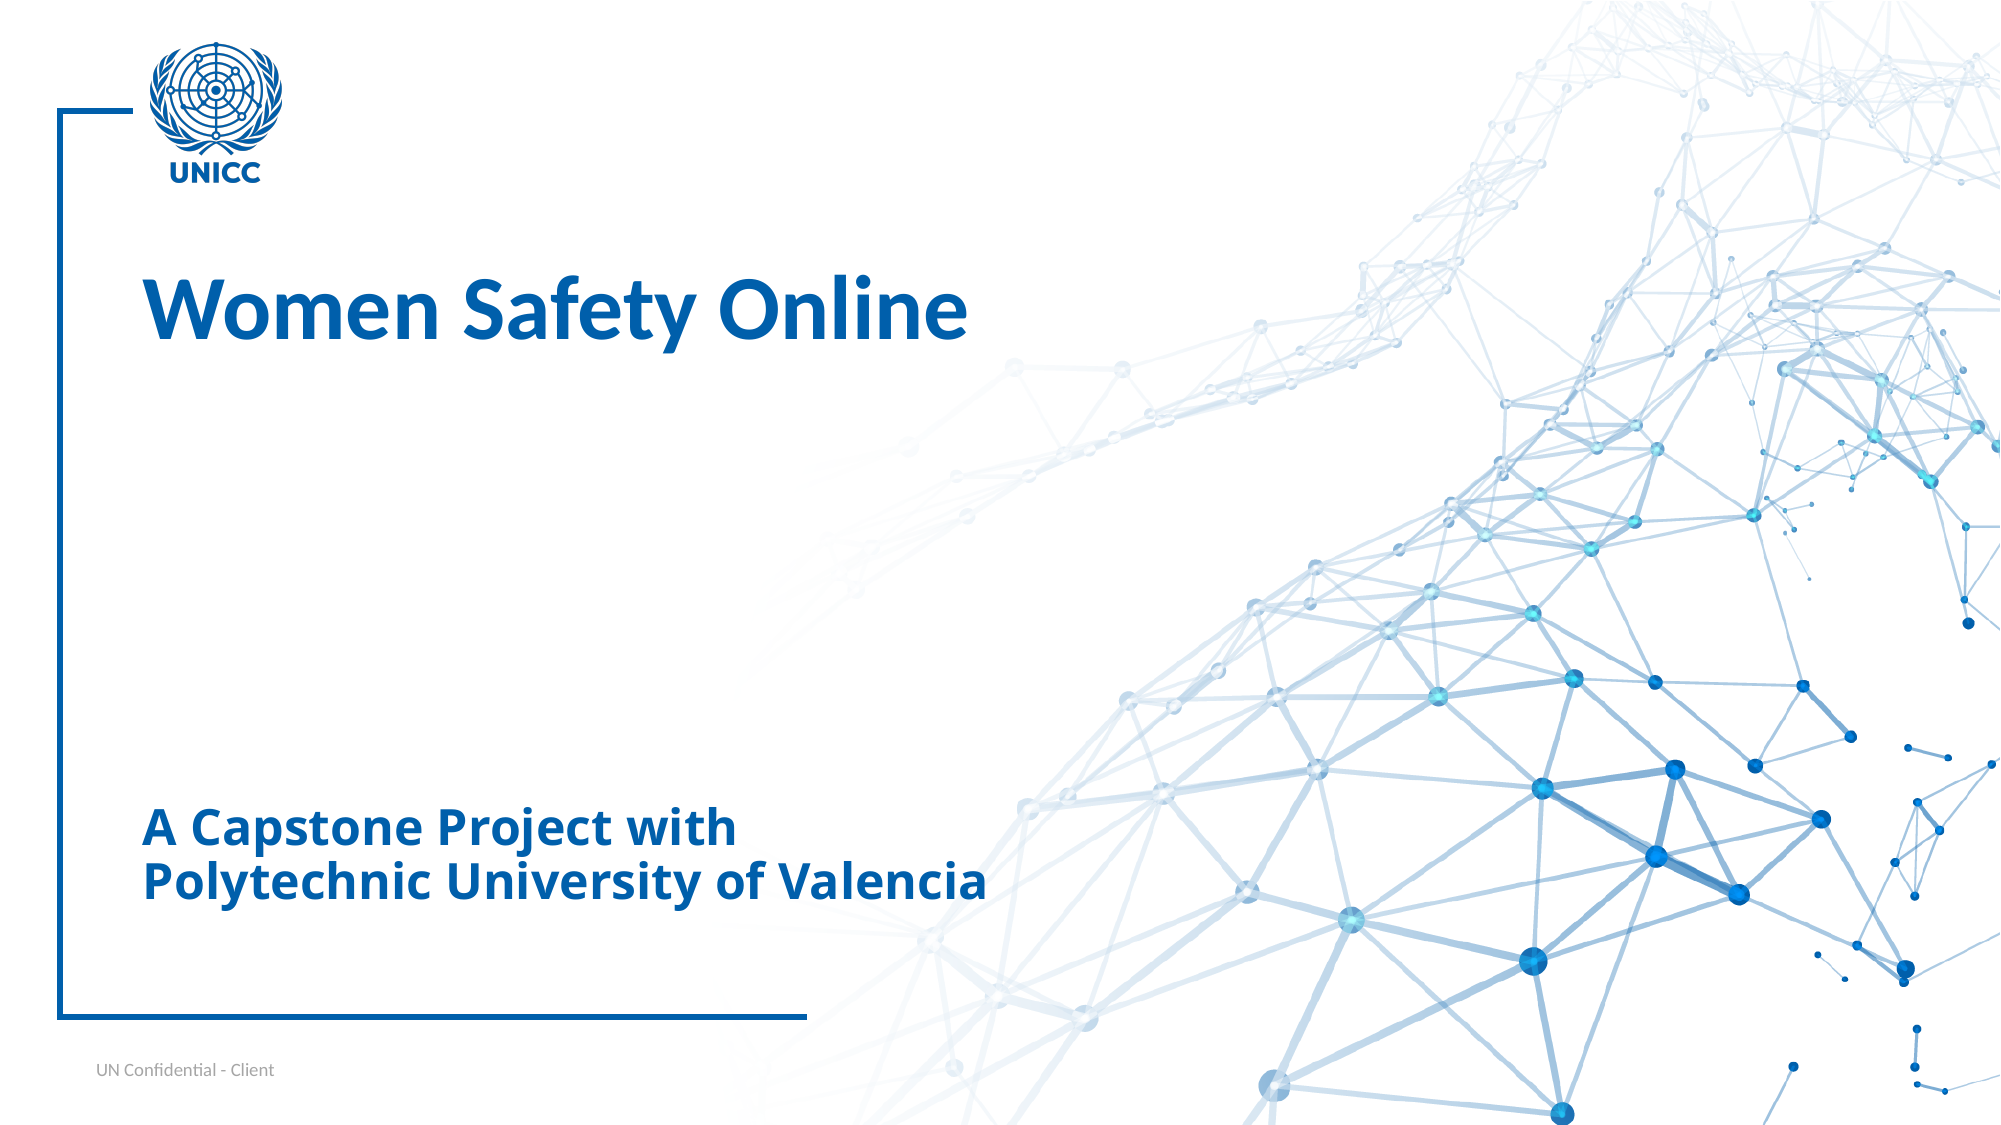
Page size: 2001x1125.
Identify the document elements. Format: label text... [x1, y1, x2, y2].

picture [488, 1, 2000, 1125]
picture [150, 42, 282, 183]
list Women Safety Online [127, 252, 1009, 762]
list A Capstone Project with Polytechnic University of Valencia [127, 794, 1009, 927]
